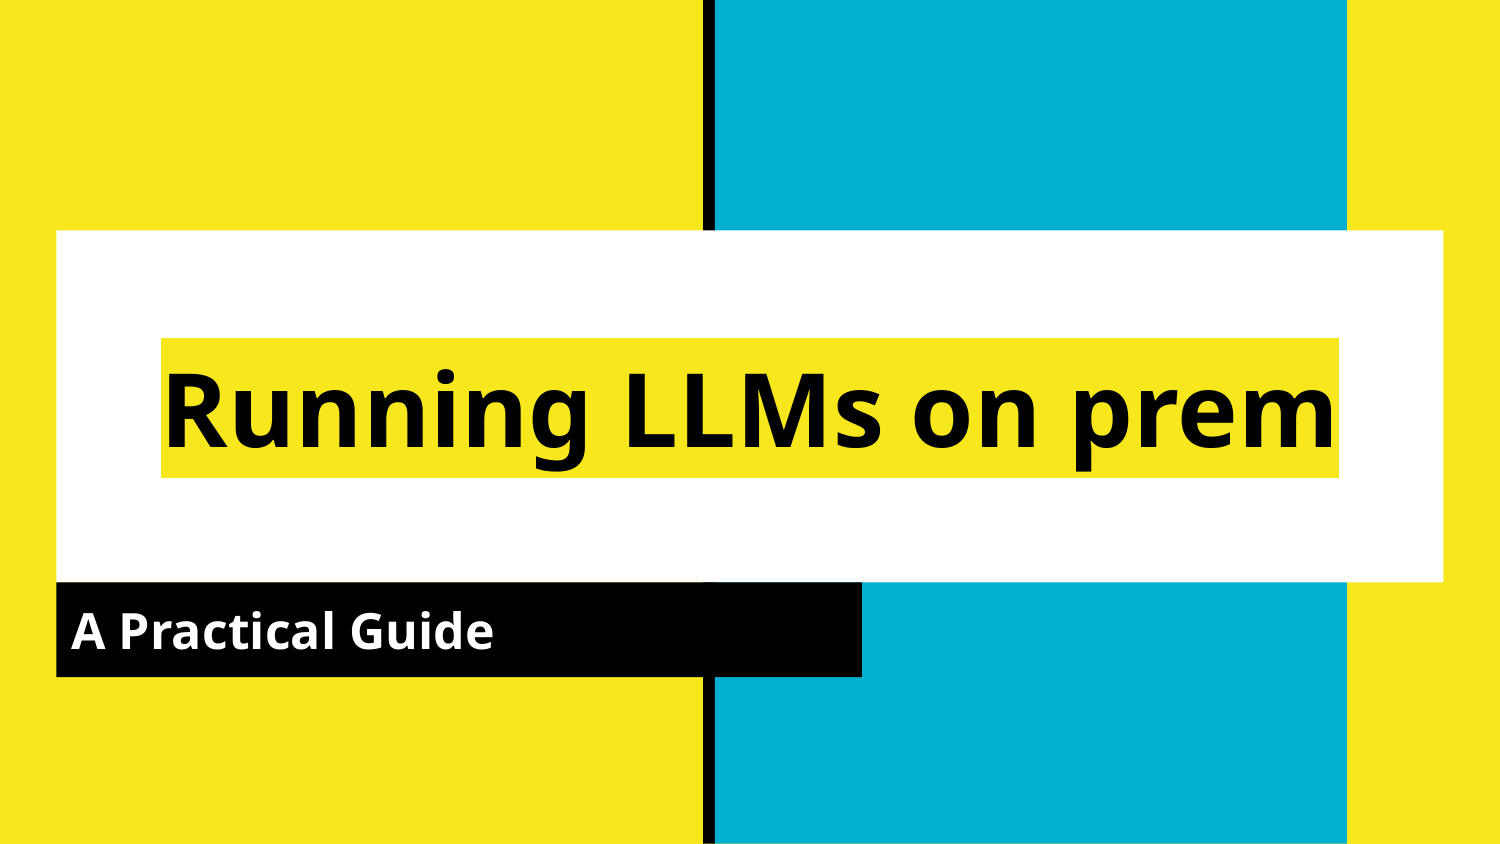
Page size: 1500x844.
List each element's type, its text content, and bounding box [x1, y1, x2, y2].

title Running LLMs on prem [56, 230, 1444, 583]
subtitle A Practical Guide [56, 582, 862, 678]
